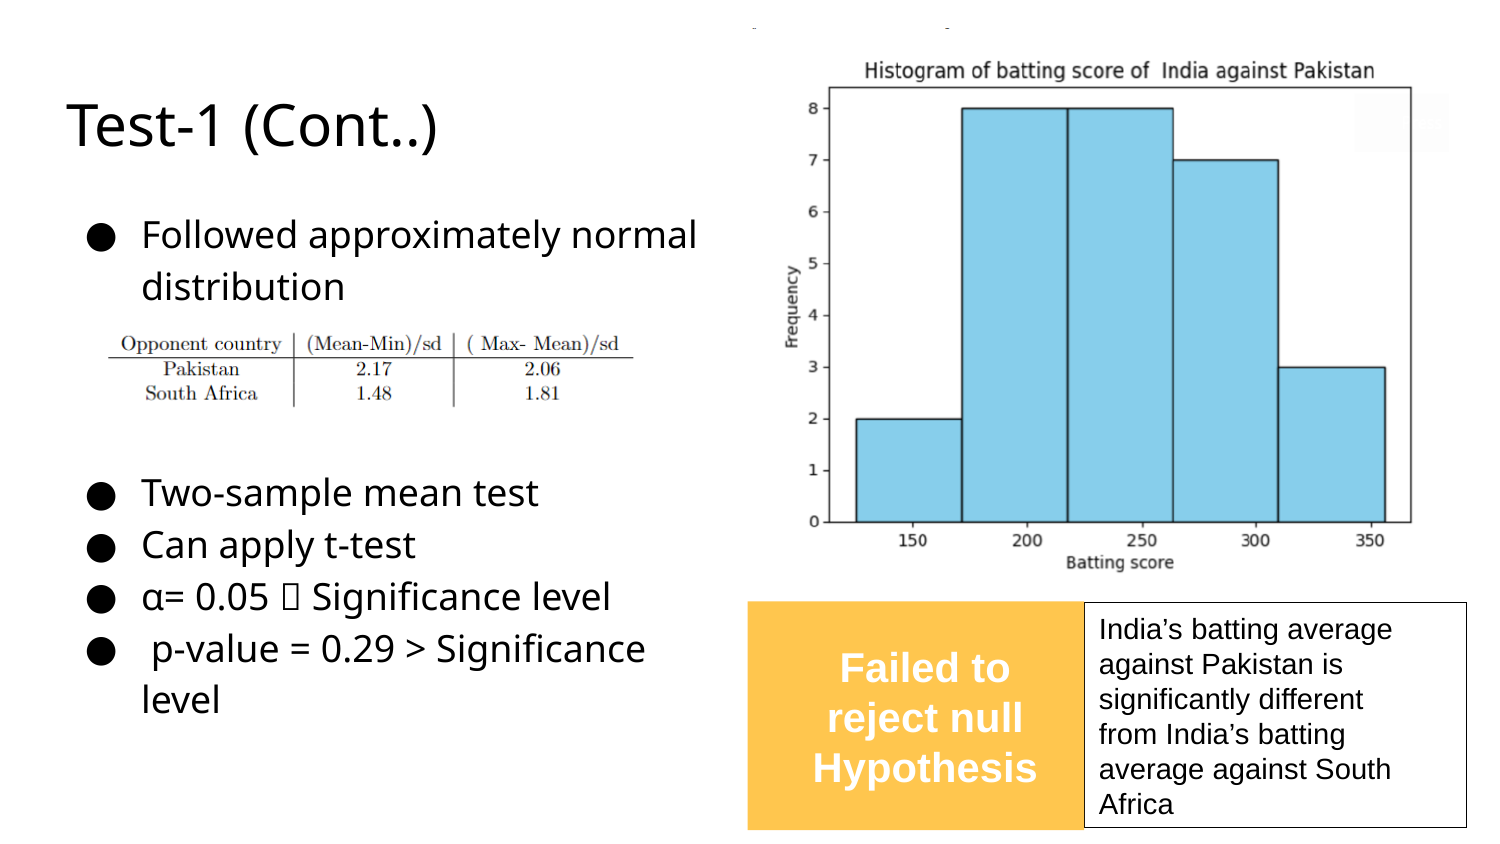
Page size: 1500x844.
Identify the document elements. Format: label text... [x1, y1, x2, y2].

picture [103, 321, 634, 411]
list Followed approximately normal distribution Two-sample mean test Can apply t-test α= 0.05  Significance level p-value = 0.29 > Significance level [51, 189, 739, 707]
title Test-1 (Cont..) [51, 72, 742, 167]
text_box India’s batting average against Pakistan is significantly different from India’s batting average against South Africa [1086, 602, 1467, 828]
text_box Failed to reject null Hypothesis [745, 599, 1086, 832]
picture [747, 28, 1450, 578]
